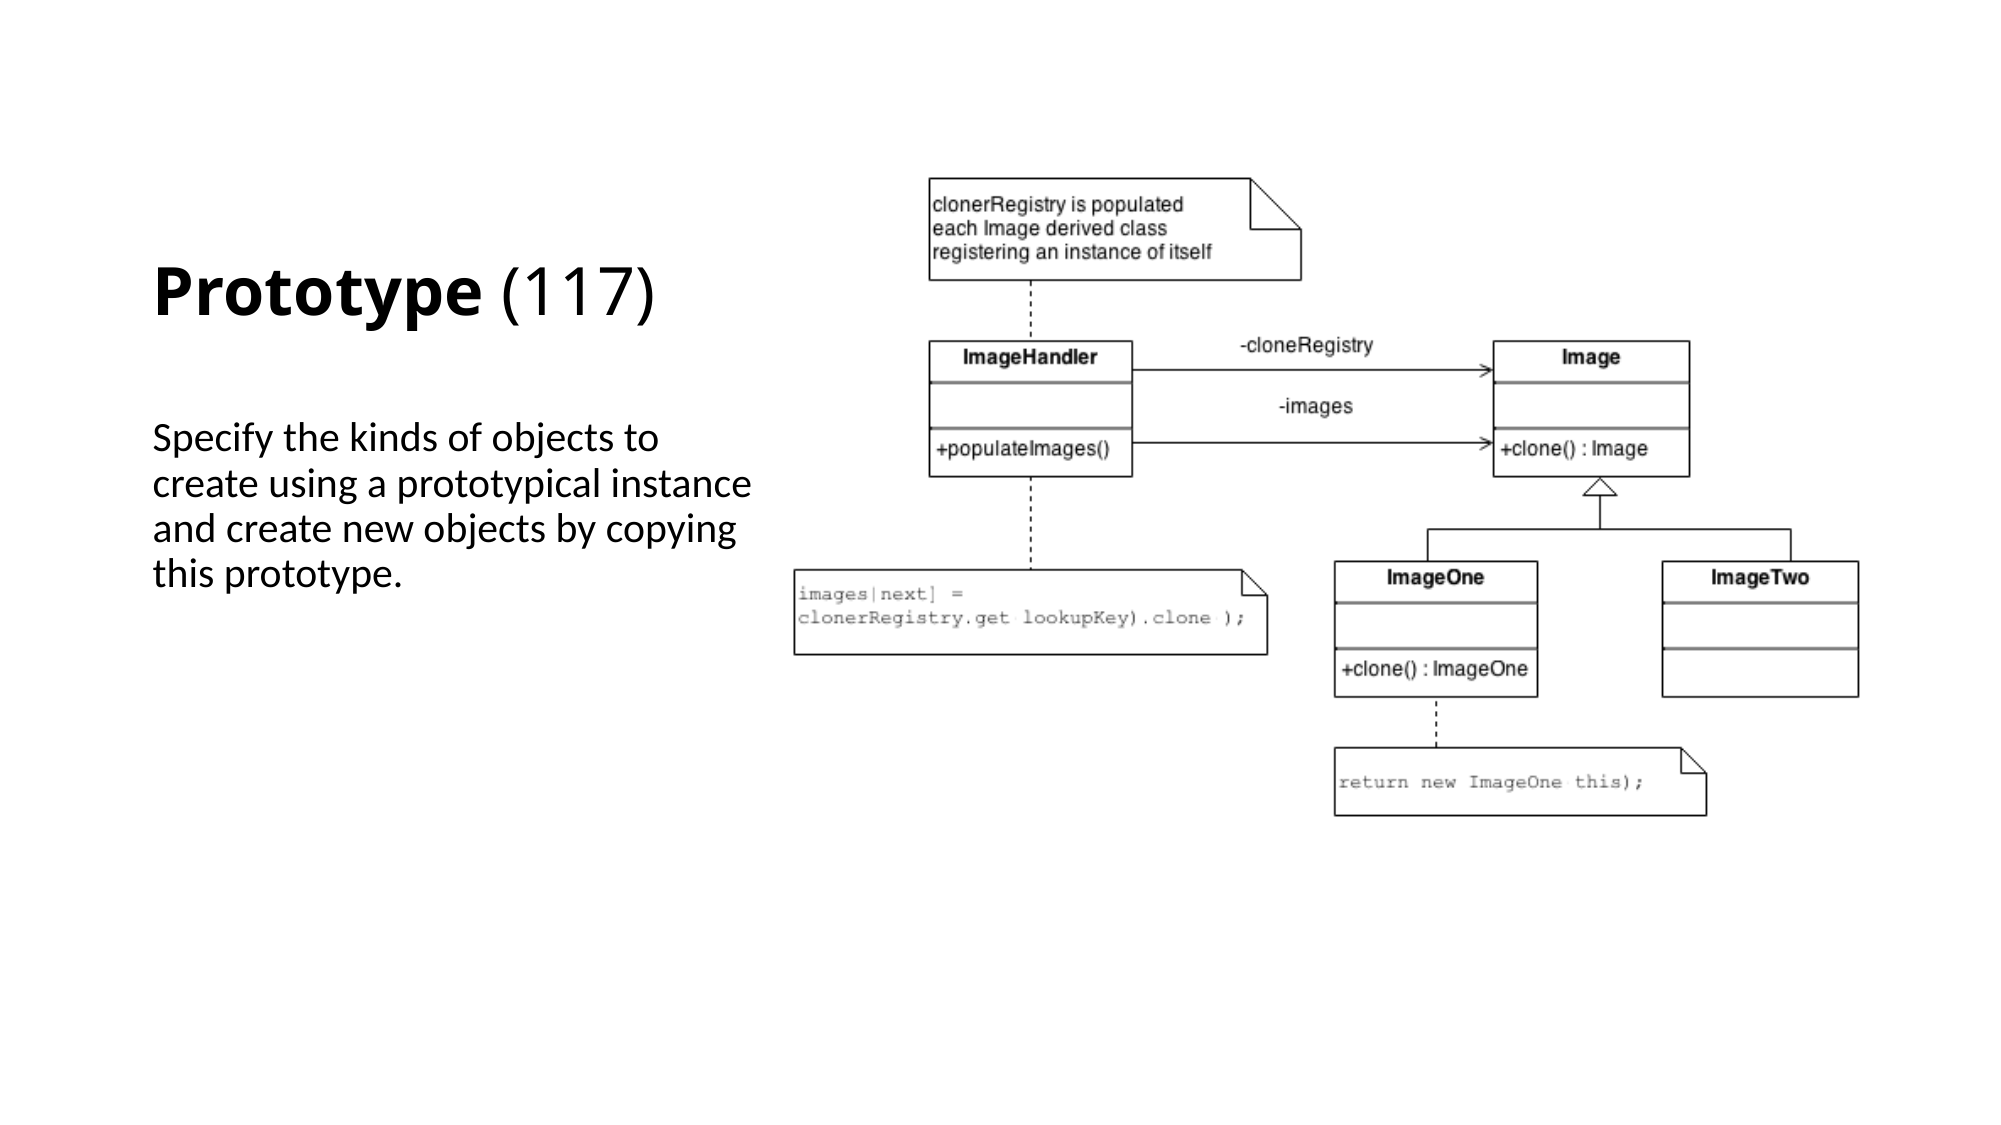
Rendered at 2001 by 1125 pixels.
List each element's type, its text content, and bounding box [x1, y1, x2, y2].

picture [777, 161, 1863, 832]
title Prototype (117) [137, 75, 783, 337]
list Specify the kinds of objects to create using a prototypical instance and create new objects by copying this prototype. [137, 337, 783, 963]
